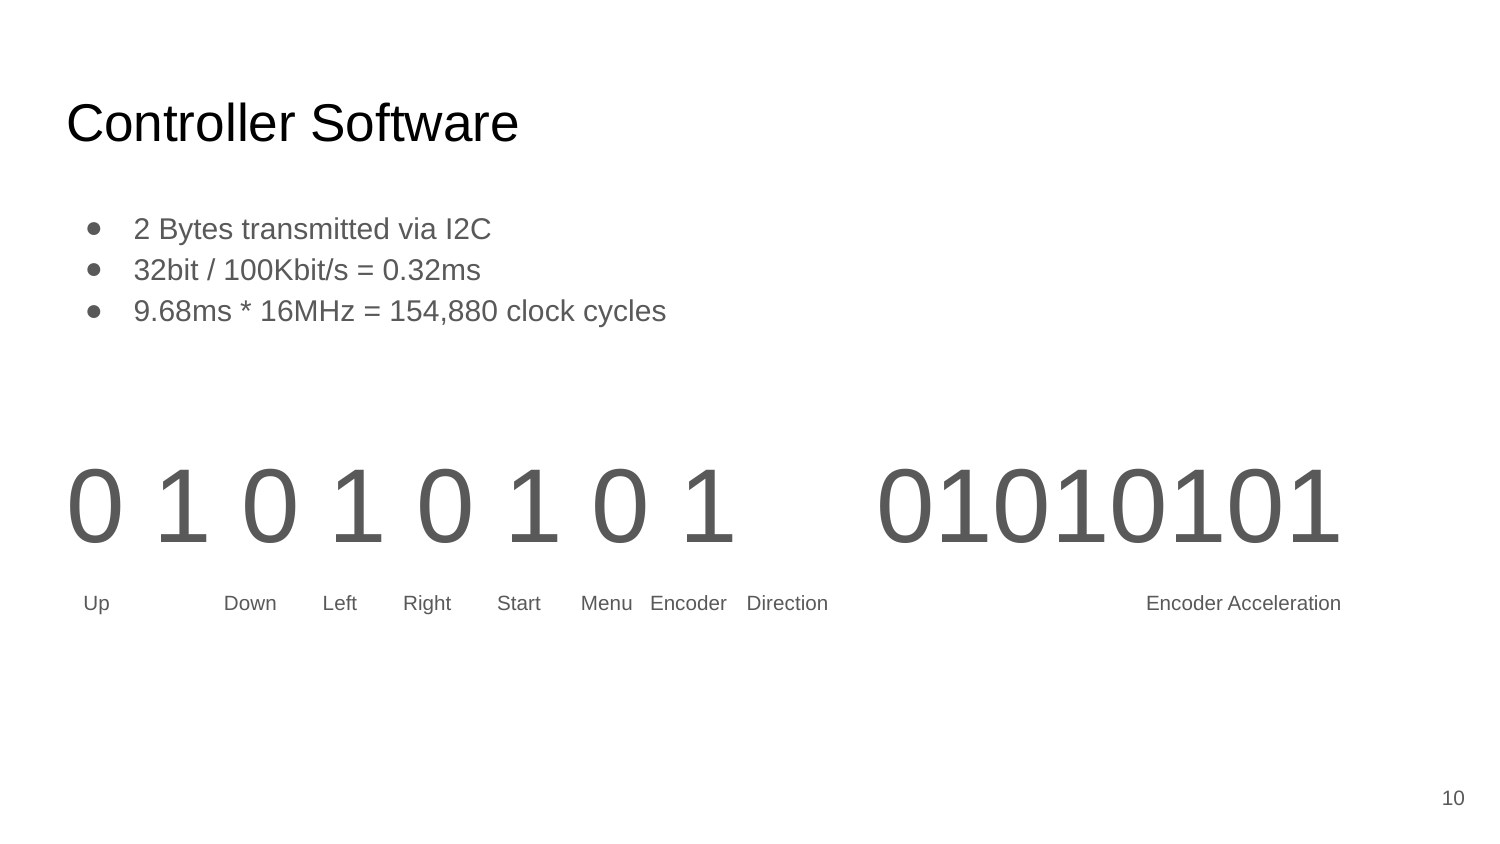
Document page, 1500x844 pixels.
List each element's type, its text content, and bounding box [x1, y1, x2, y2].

list 2 Bytes transmitted via I2C 32bit / 100Kbit/s = 0.32ms 9.68ms * 16MHz = 154,880 clock cycles 0 1 0 1 0 1 0 1 01010101 Up Down Left Right Start Menu Encoder Direction Encoder Acceleration [51, 189, 1449, 750]
title Controller Software [51, 72, 1449, 167]
slide_number ‹#› [1389, 764, 1480, 830]
